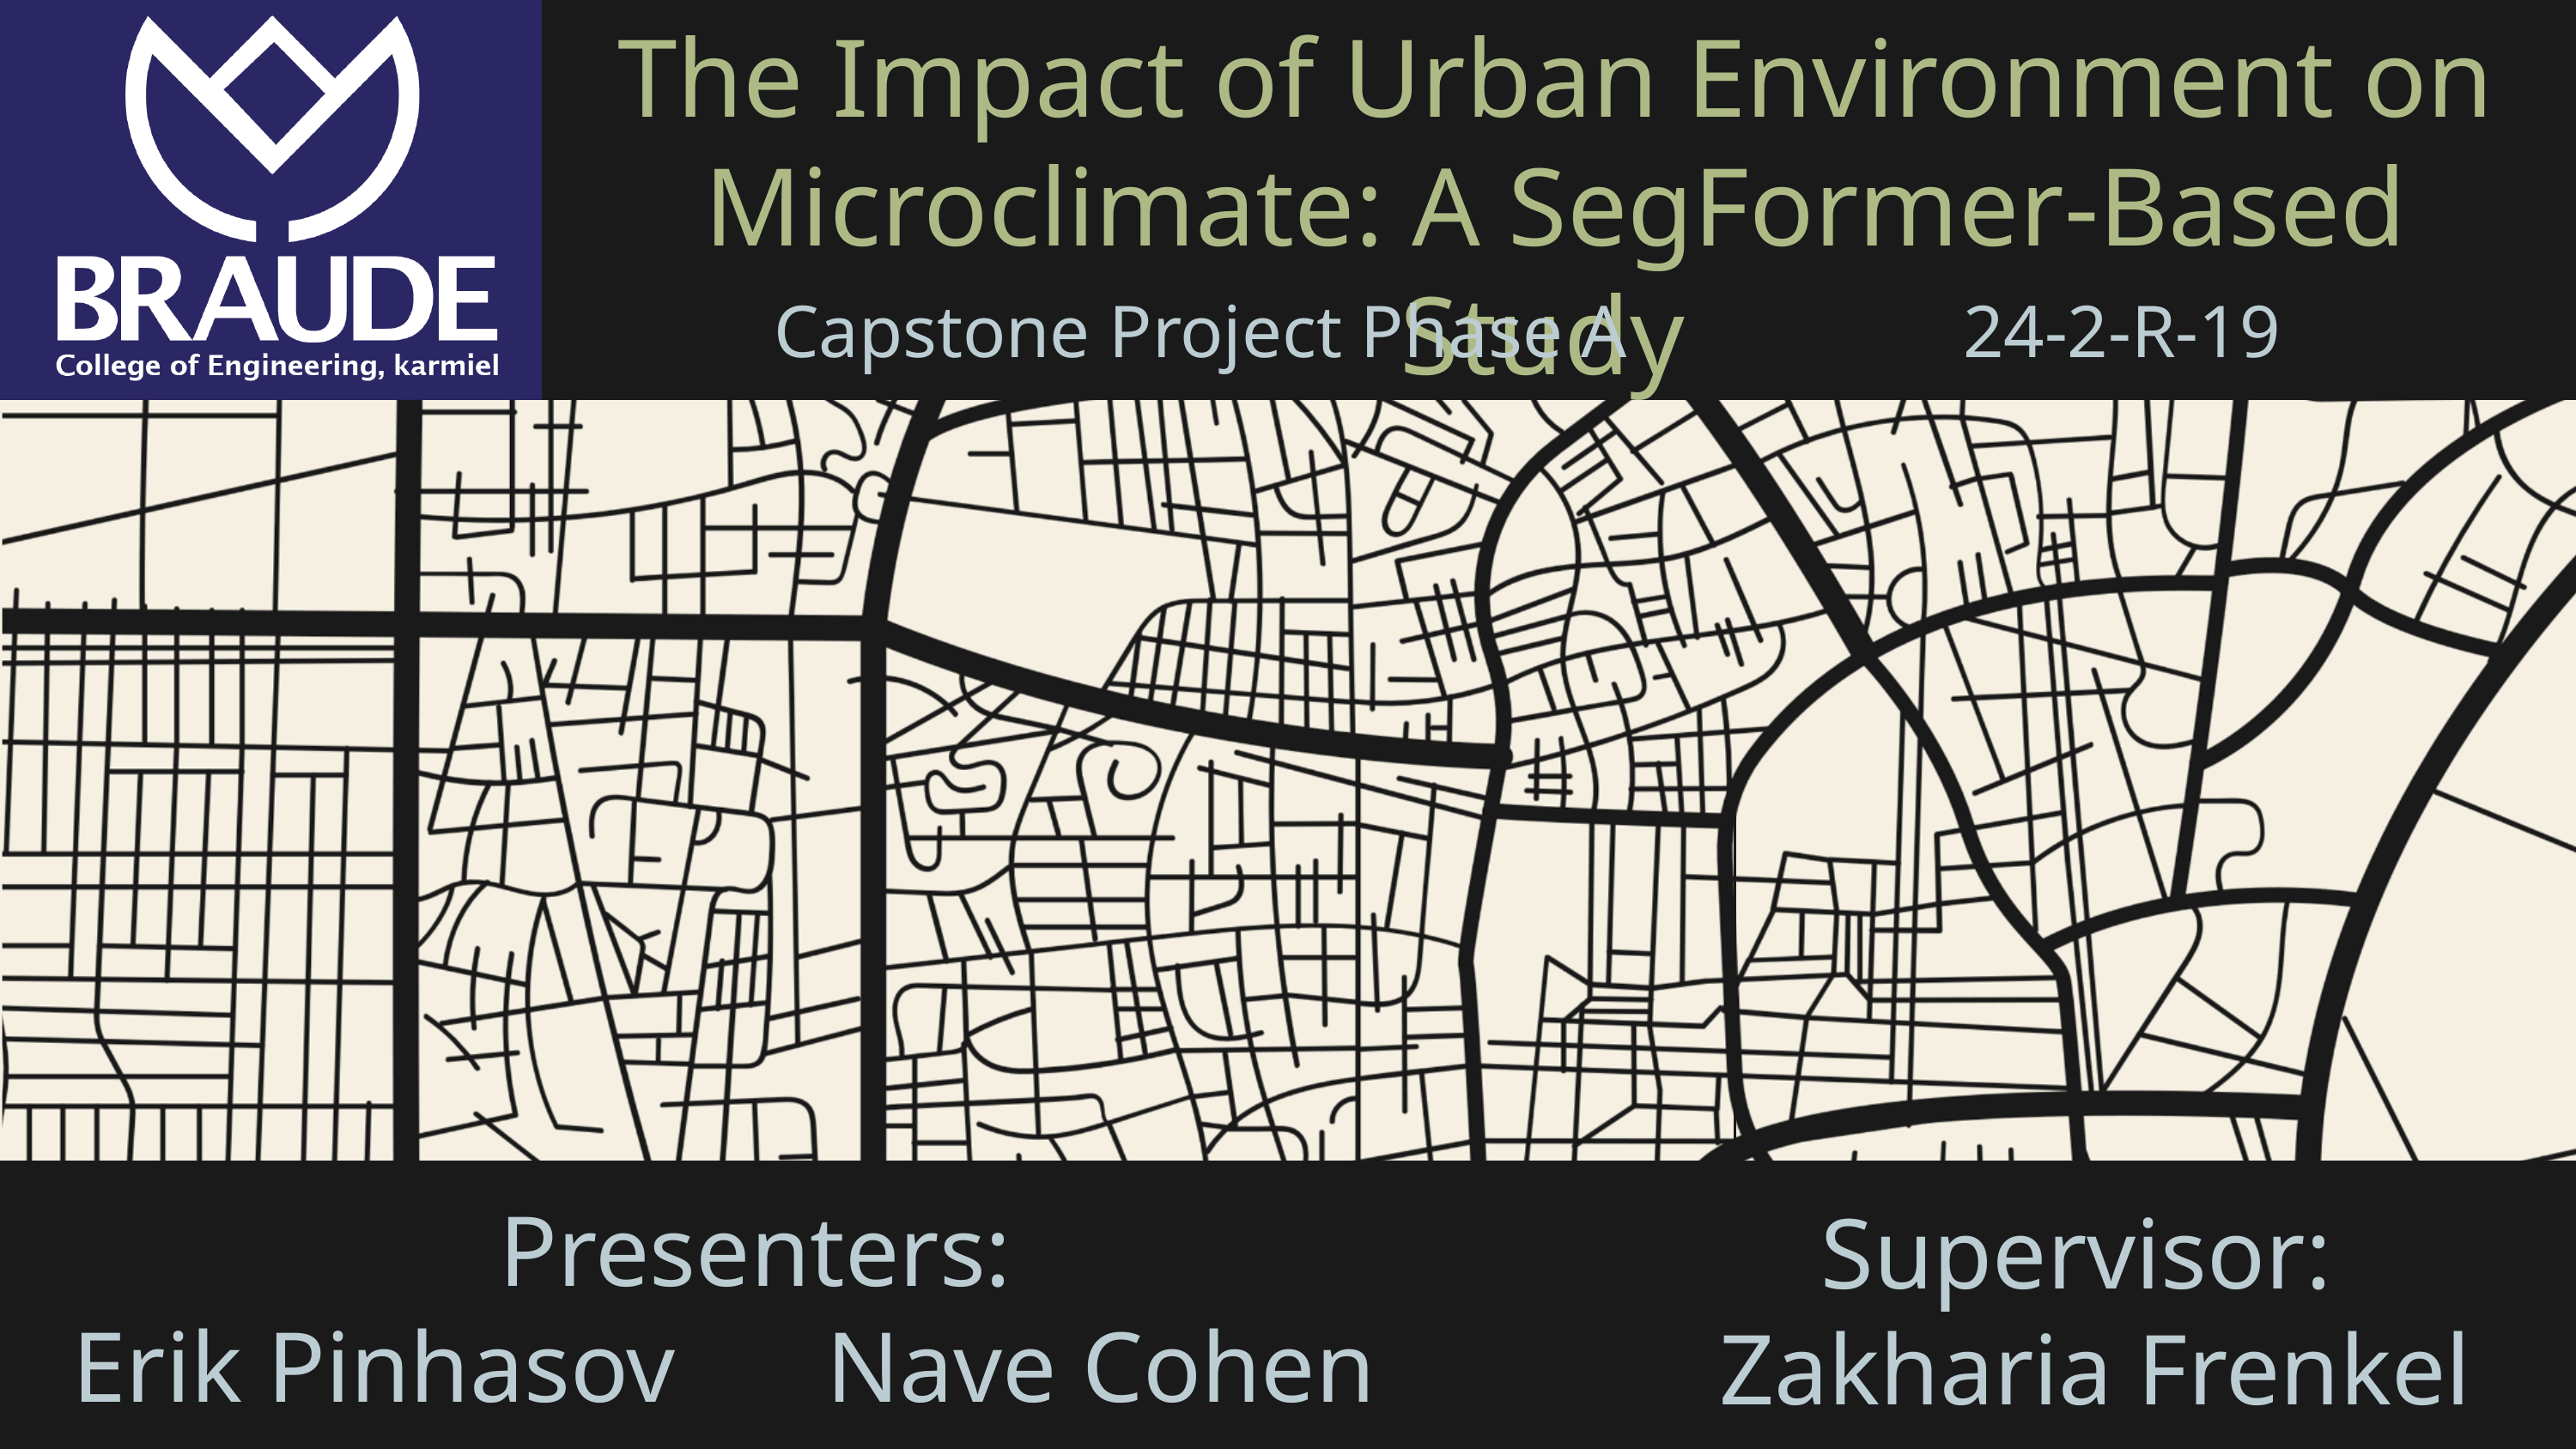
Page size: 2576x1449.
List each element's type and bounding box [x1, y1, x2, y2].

text_box [545, 0, 2576, 401]
picture [0, 0, 2576, 1149]
text_box [0, 1149, 2576, 1449]
